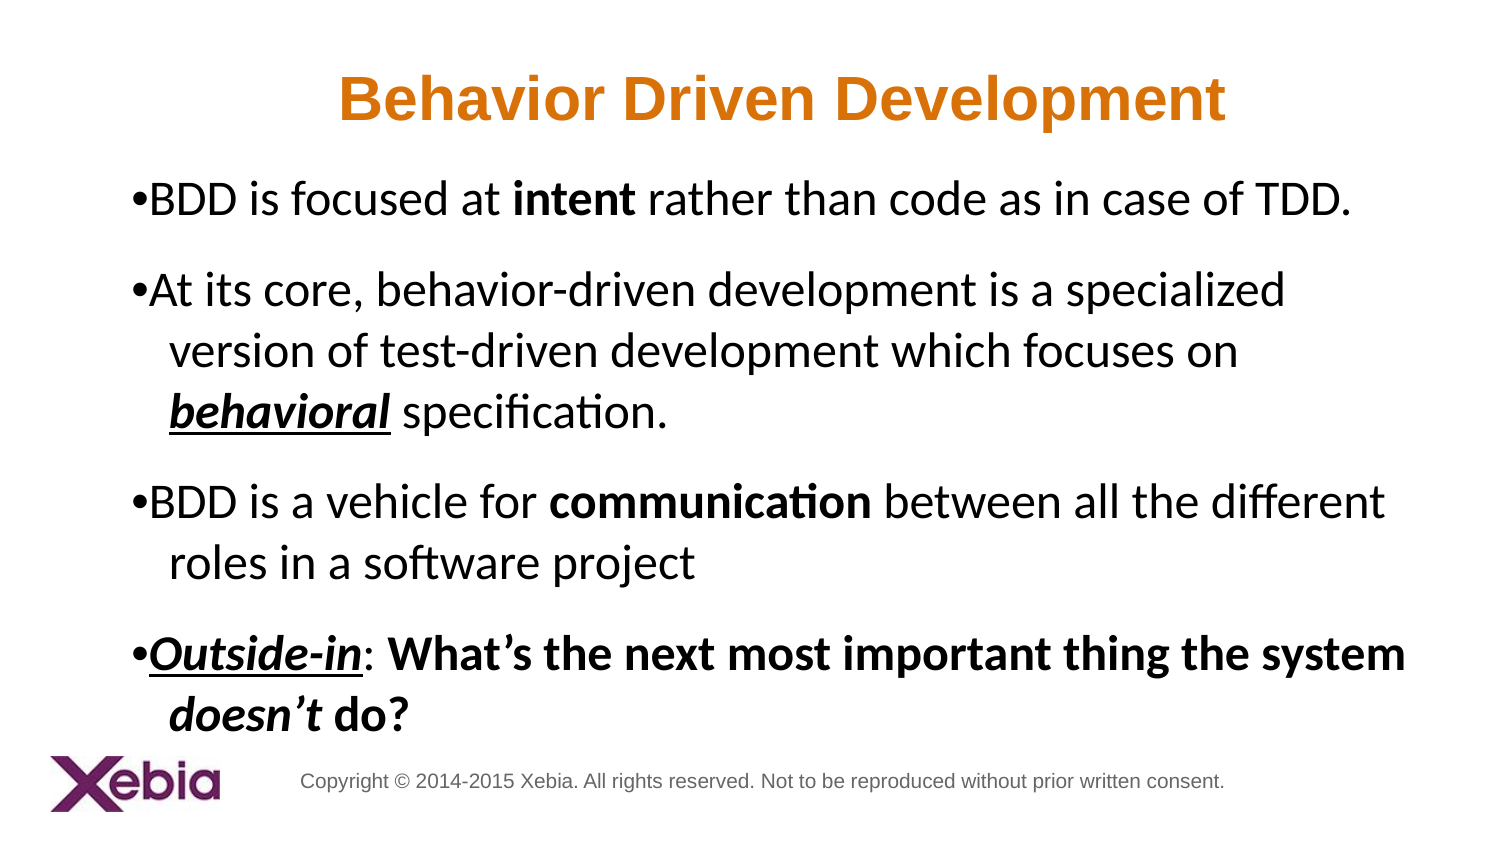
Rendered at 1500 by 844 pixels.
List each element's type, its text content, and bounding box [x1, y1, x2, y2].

picture [50, 756, 220, 813]
text_box Copyright © 2014-2015 Xebia. All rights reserved. Not to be reproduced without prior written consent. [285, 757, 1401, 808]
title •BDD is focused at intent rather than code as in case of TDD. •At its core, behavior-driven development is a specialized version of test-driven development which focuses on behavioral specification. •BDD is a vehicle for communication between all the different roles in a software project •Outside-in: What’s the next most important thing the system doesn’t do? [78, 159, 1438, 757]
title Behavior Driven Development [23, 30, 1383, 148]
